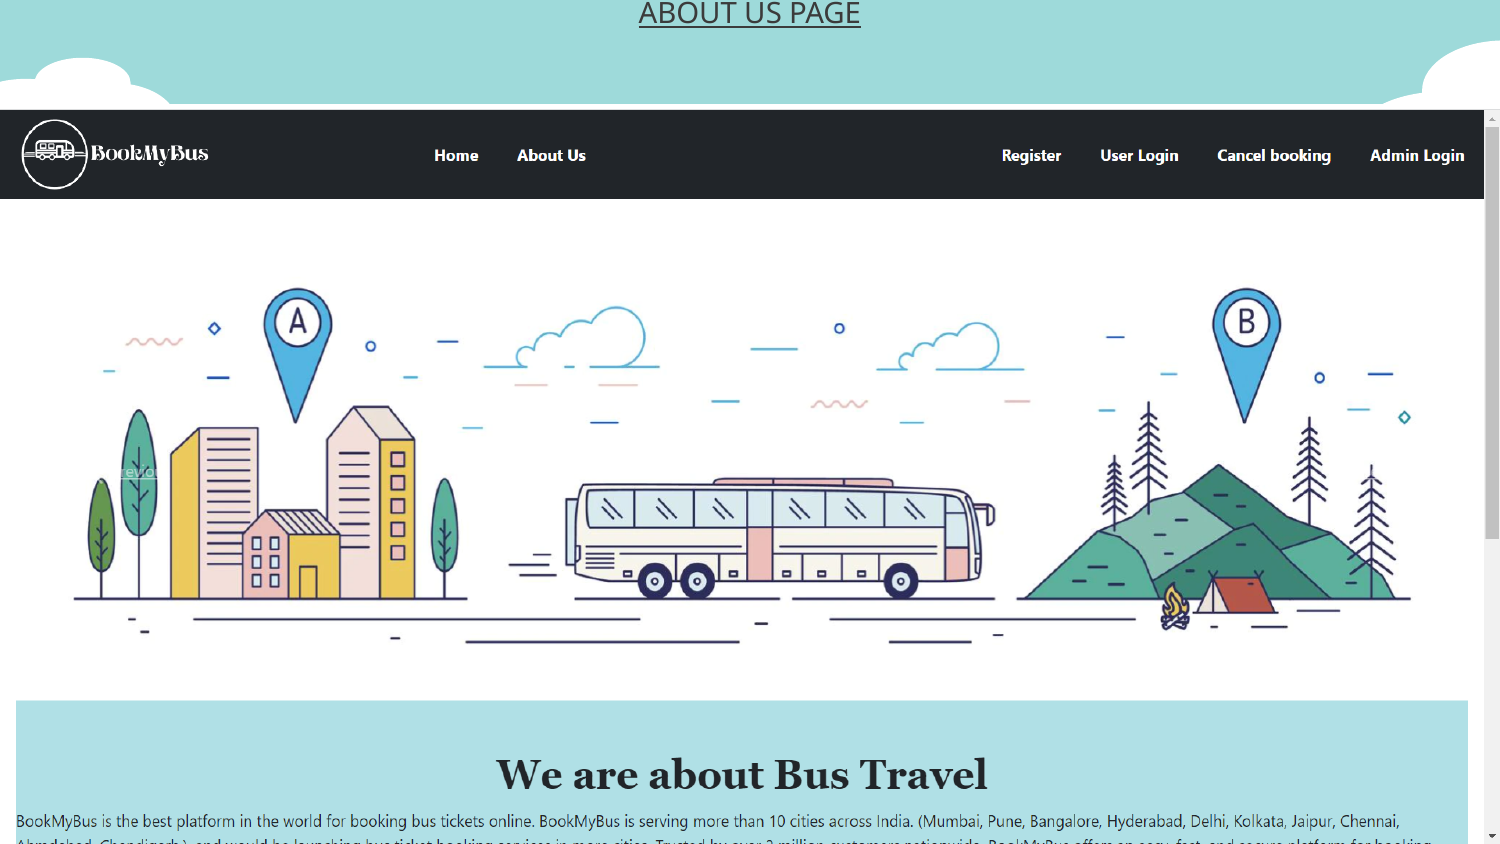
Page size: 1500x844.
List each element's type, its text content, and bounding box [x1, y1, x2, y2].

title ABOUT US PAGE [116, 0, 1383, 46]
picture [0, 104, 1500, 844]
